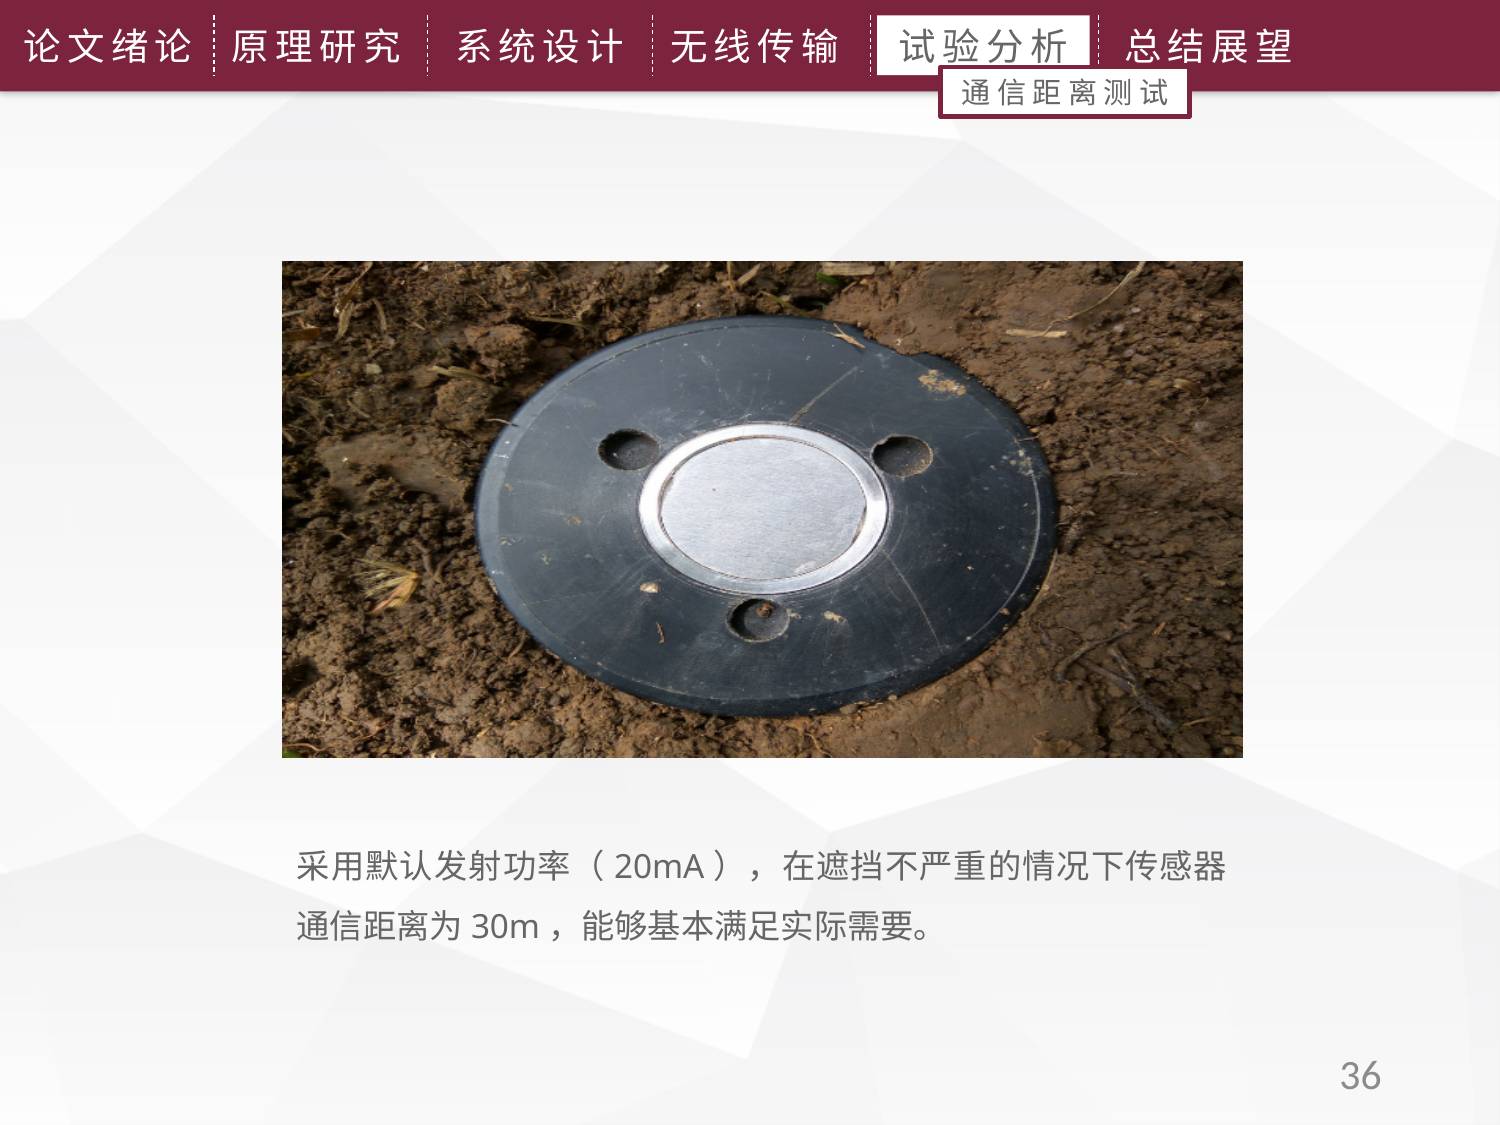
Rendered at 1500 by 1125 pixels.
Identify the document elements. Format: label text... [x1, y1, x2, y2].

text_box 采用默认发射功率（20mA），在遮挡不严重的情况下传感器通信距离为30m，能够基本满足实际需要。 [282, 818, 1243, 953]
text_box 无线传输 [655, 15, 868, 76]
text_box 试验分析 [877, 15, 1090, 76]
text_box 论文绪论 [8, 15, 213, 76]
text_box 系统设计 [440, 15, 652, 76]
text_box [0, 0, 1500, 92]
picture [0, 92, 1500, 1125]
text_box 原理研究 [217, 15, 427, 76]
text_box 总结展望 [1109, 15, 1322, 76]
slide_number 36 [1059, 1042, 1397, 1103]
text_box 通信距离测试 [940, 67, 1190, 117]
